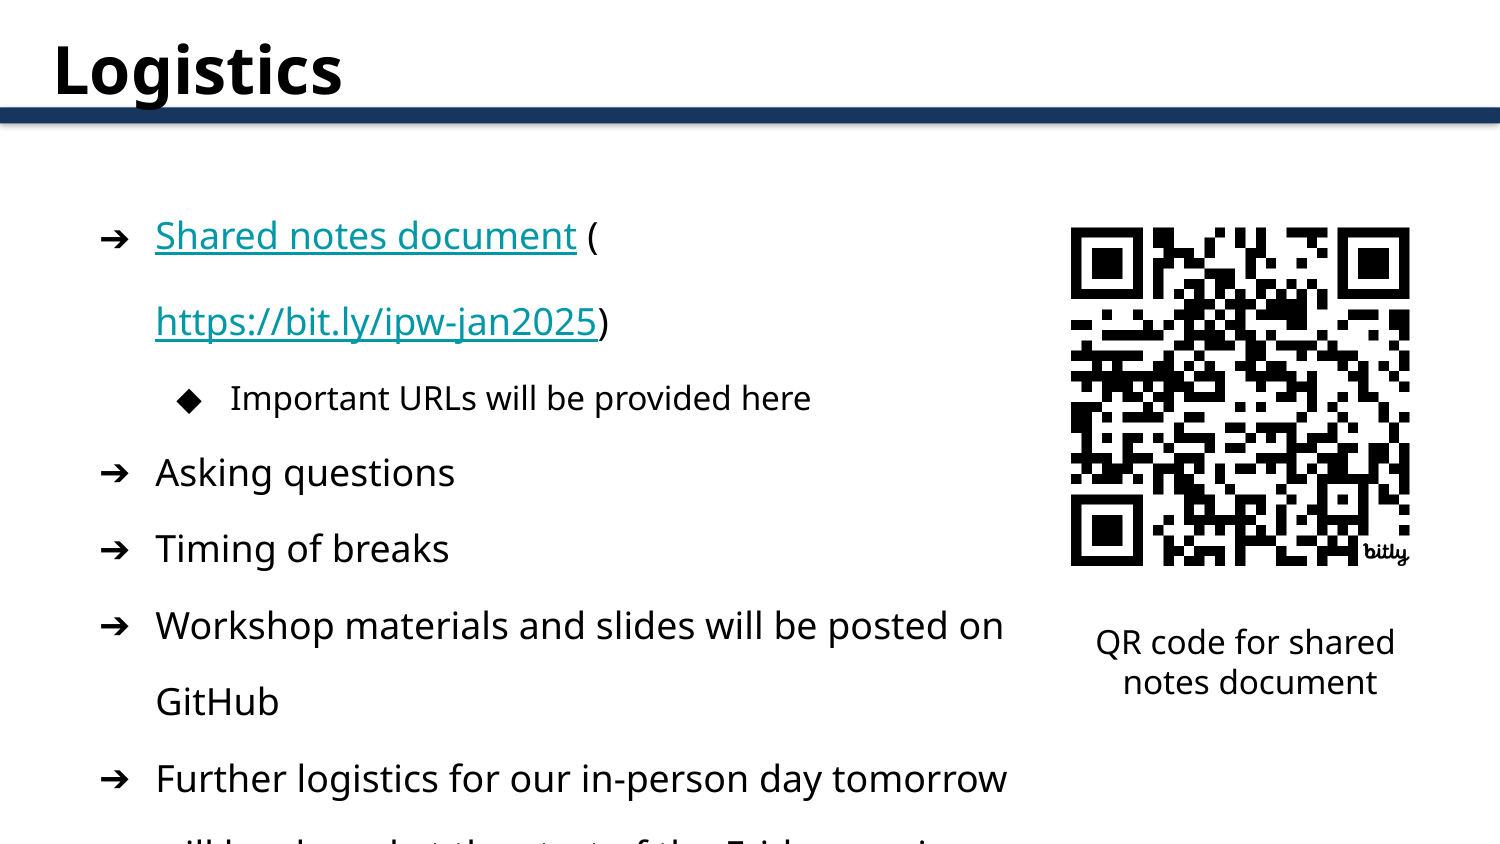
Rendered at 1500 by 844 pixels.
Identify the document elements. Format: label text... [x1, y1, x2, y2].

picture [1030, 186, 1451, 607]
title Logistics [37, 12, 1475, 108]
list Shared notes document (https://bit.ly/ipw-jan2025) Important URLs will be provided here Asking questions Timing of breaks Workshop materials and slides will be posted on GitHub Further logistics for our in-person day tomorrow will be shared at the start of the Friday session [65, 161, 1031, 764]
text_box QR code for shared notes document [1066, 615, 1435, 716]
